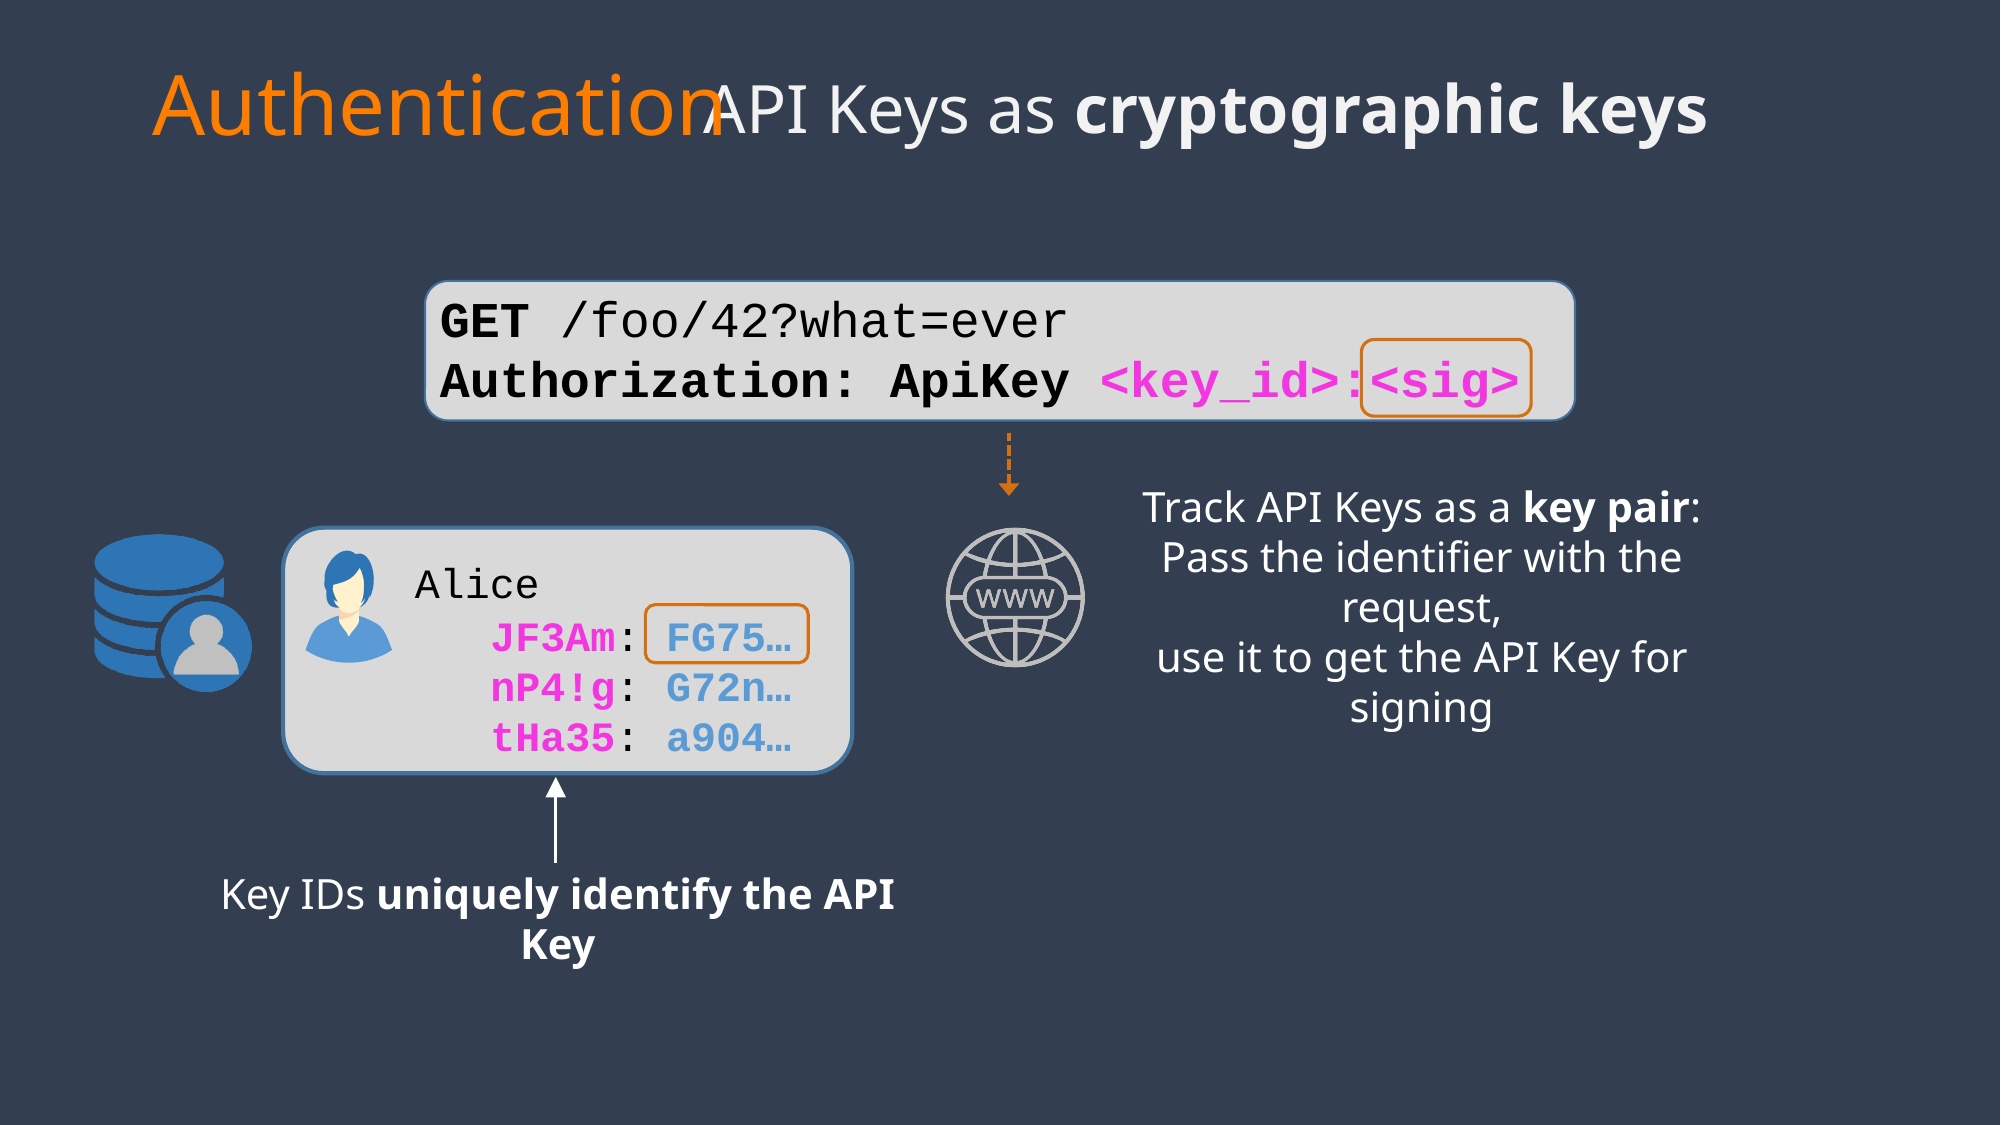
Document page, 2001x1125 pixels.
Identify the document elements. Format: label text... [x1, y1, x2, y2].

text_box [305, 770, 830, 775]
picture [939, 515, 1093, 679]
text_box Track API Keys as a key pair: Pass the identifier with the request, use it to get the API Key for signing [1081, 473, 1763, 739]
list Authentication [137, 55, 1863, 770]
picture [91, 527, 257, 695]
text_box [0, 0, 2000, 181]
text_box Key IDs uniquely identify the API Key [193, 860, 922, 975]
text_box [305, 550, 393, 663]
